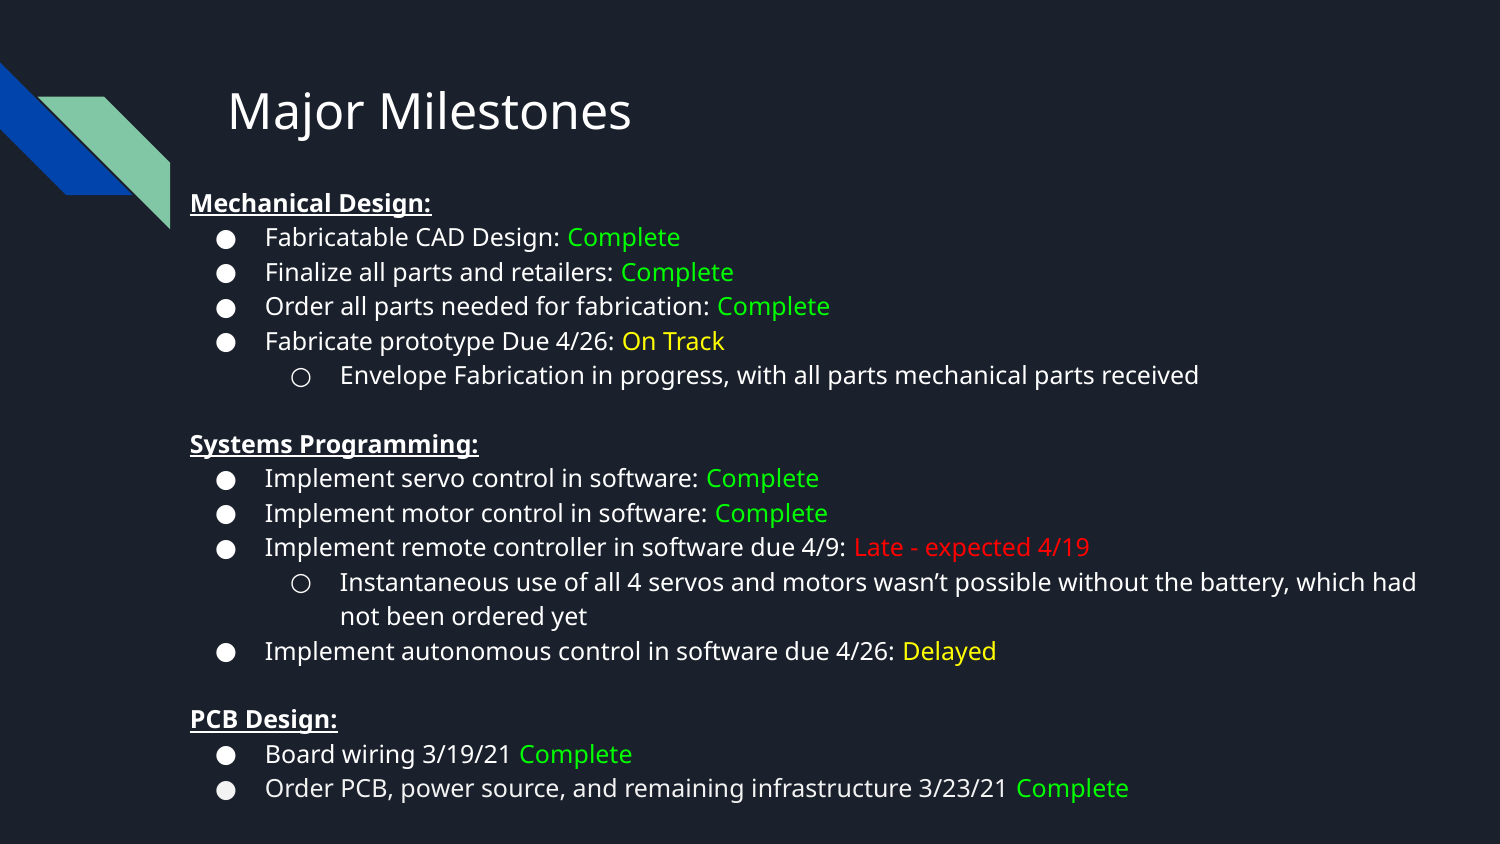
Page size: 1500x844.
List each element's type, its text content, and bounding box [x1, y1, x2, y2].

title Major Milestones [212, 64, 1368, 168]
list Mechanical Design: Fabricatable CAD Design: Complete Finalize all parts and retailers: Complete Order all parts needed for fabrication: Complete Fabricate prototype Due 4/26: On Track Envelope Fabrication in progress, with all parts mechanical parts received Systems Programming: Implement servo control in software: Complete Implement motor control in software: Complete Implement remote controller in software due 4/9: Late - expected 4/19 Instantaneous use of all 4 servos and motors wasn’t possible without the battery, which had not been ordered yet Implement autonomous control in software due 4/26: Delayed PCB Design: Board wiring 3/19/21 Complete Order PCB, power source, and remaining infrastructure 3/23/21 Complete **MORE ON NEXT SLIDE** [175, 168, 1465, 782]
